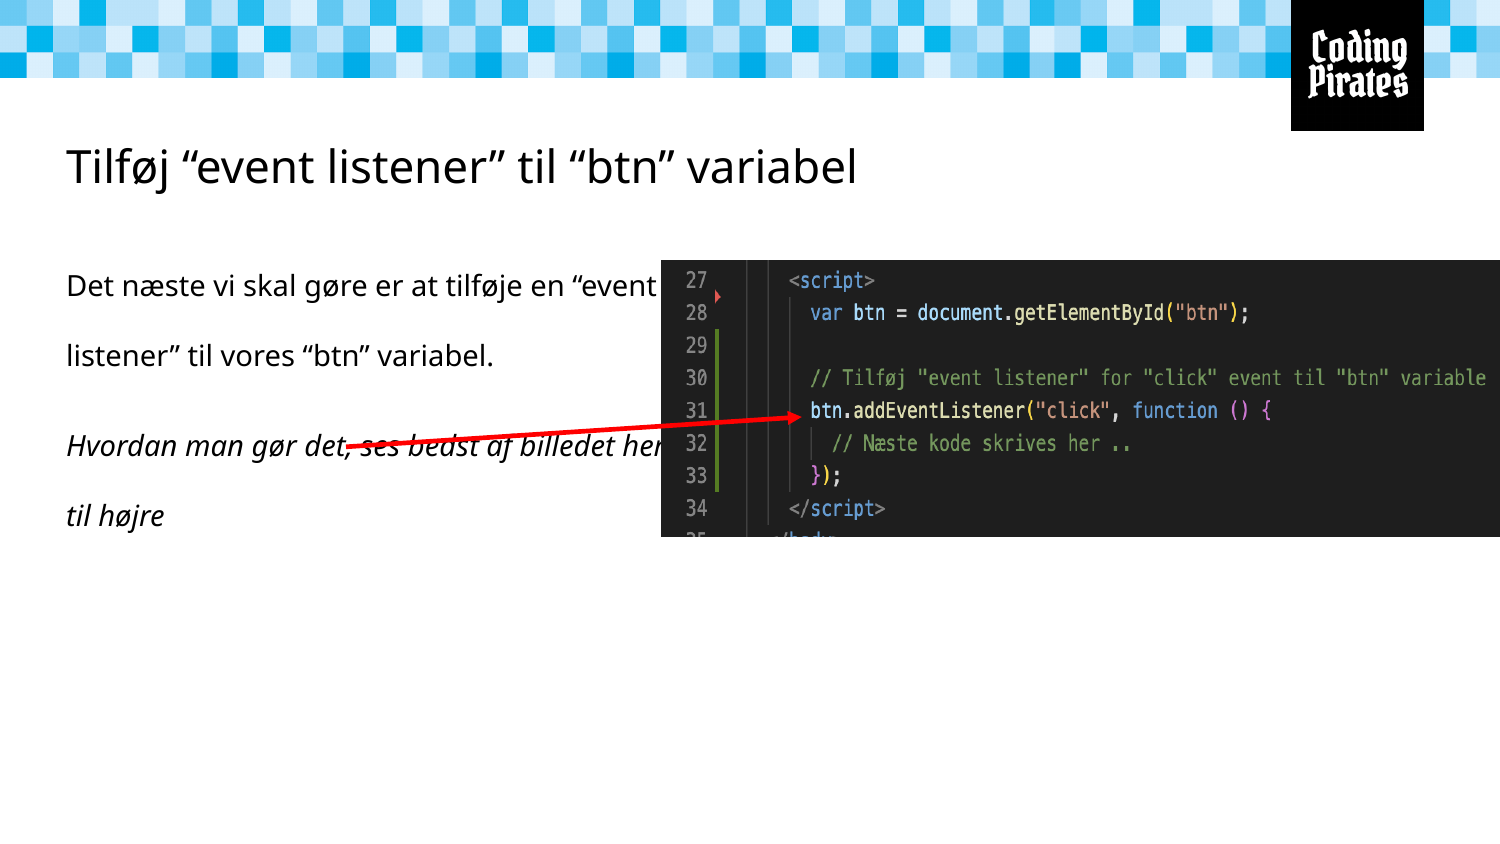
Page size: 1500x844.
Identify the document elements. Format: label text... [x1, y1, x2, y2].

list Det næste vi skal gøre er at tilføje en “event listener” til vores “btn” variabel. Hvordan man gør det, ses bedst af billedet her til højre [51, 216, 707, 800]
picture [661, 260, 1500, 537]
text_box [345, 416, 802, 448]
title Tilføj “event listener” til “btn” variabel [51, 123, 1443, 217]
picture [0, 0, 1500, 123]
